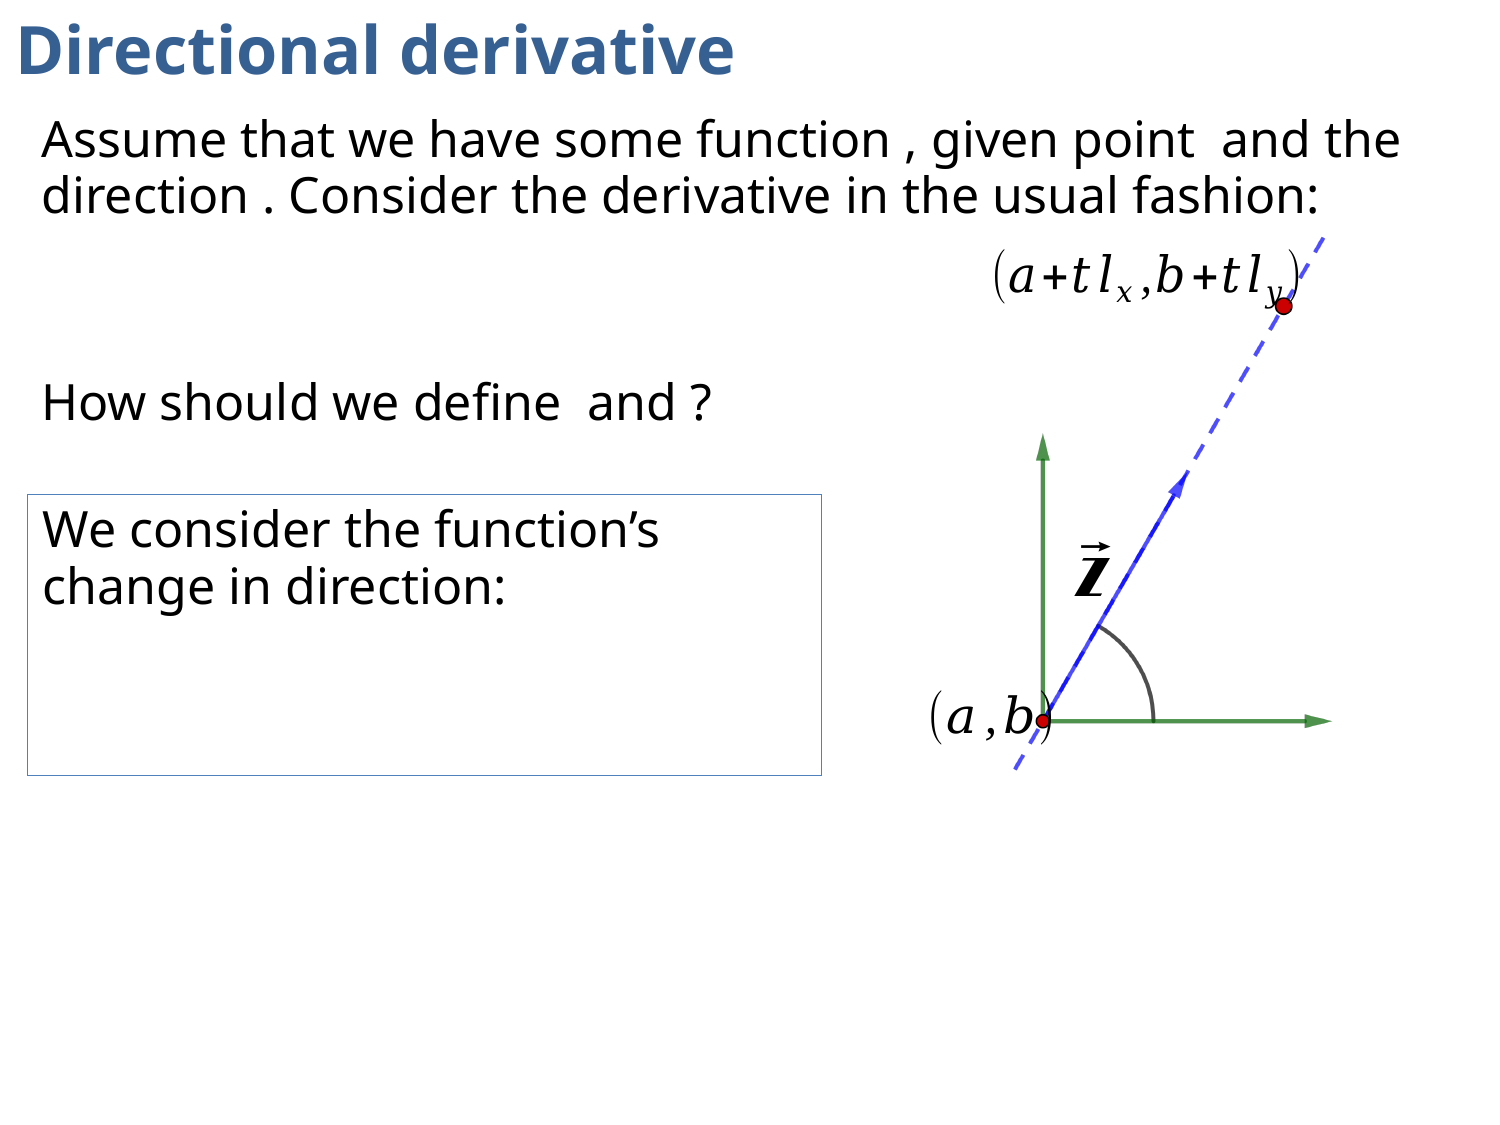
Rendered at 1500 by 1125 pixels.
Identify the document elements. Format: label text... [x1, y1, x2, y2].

picture [926, 232, 1412, 780]
title Directional derivative [0, 0, 1500, 102]
